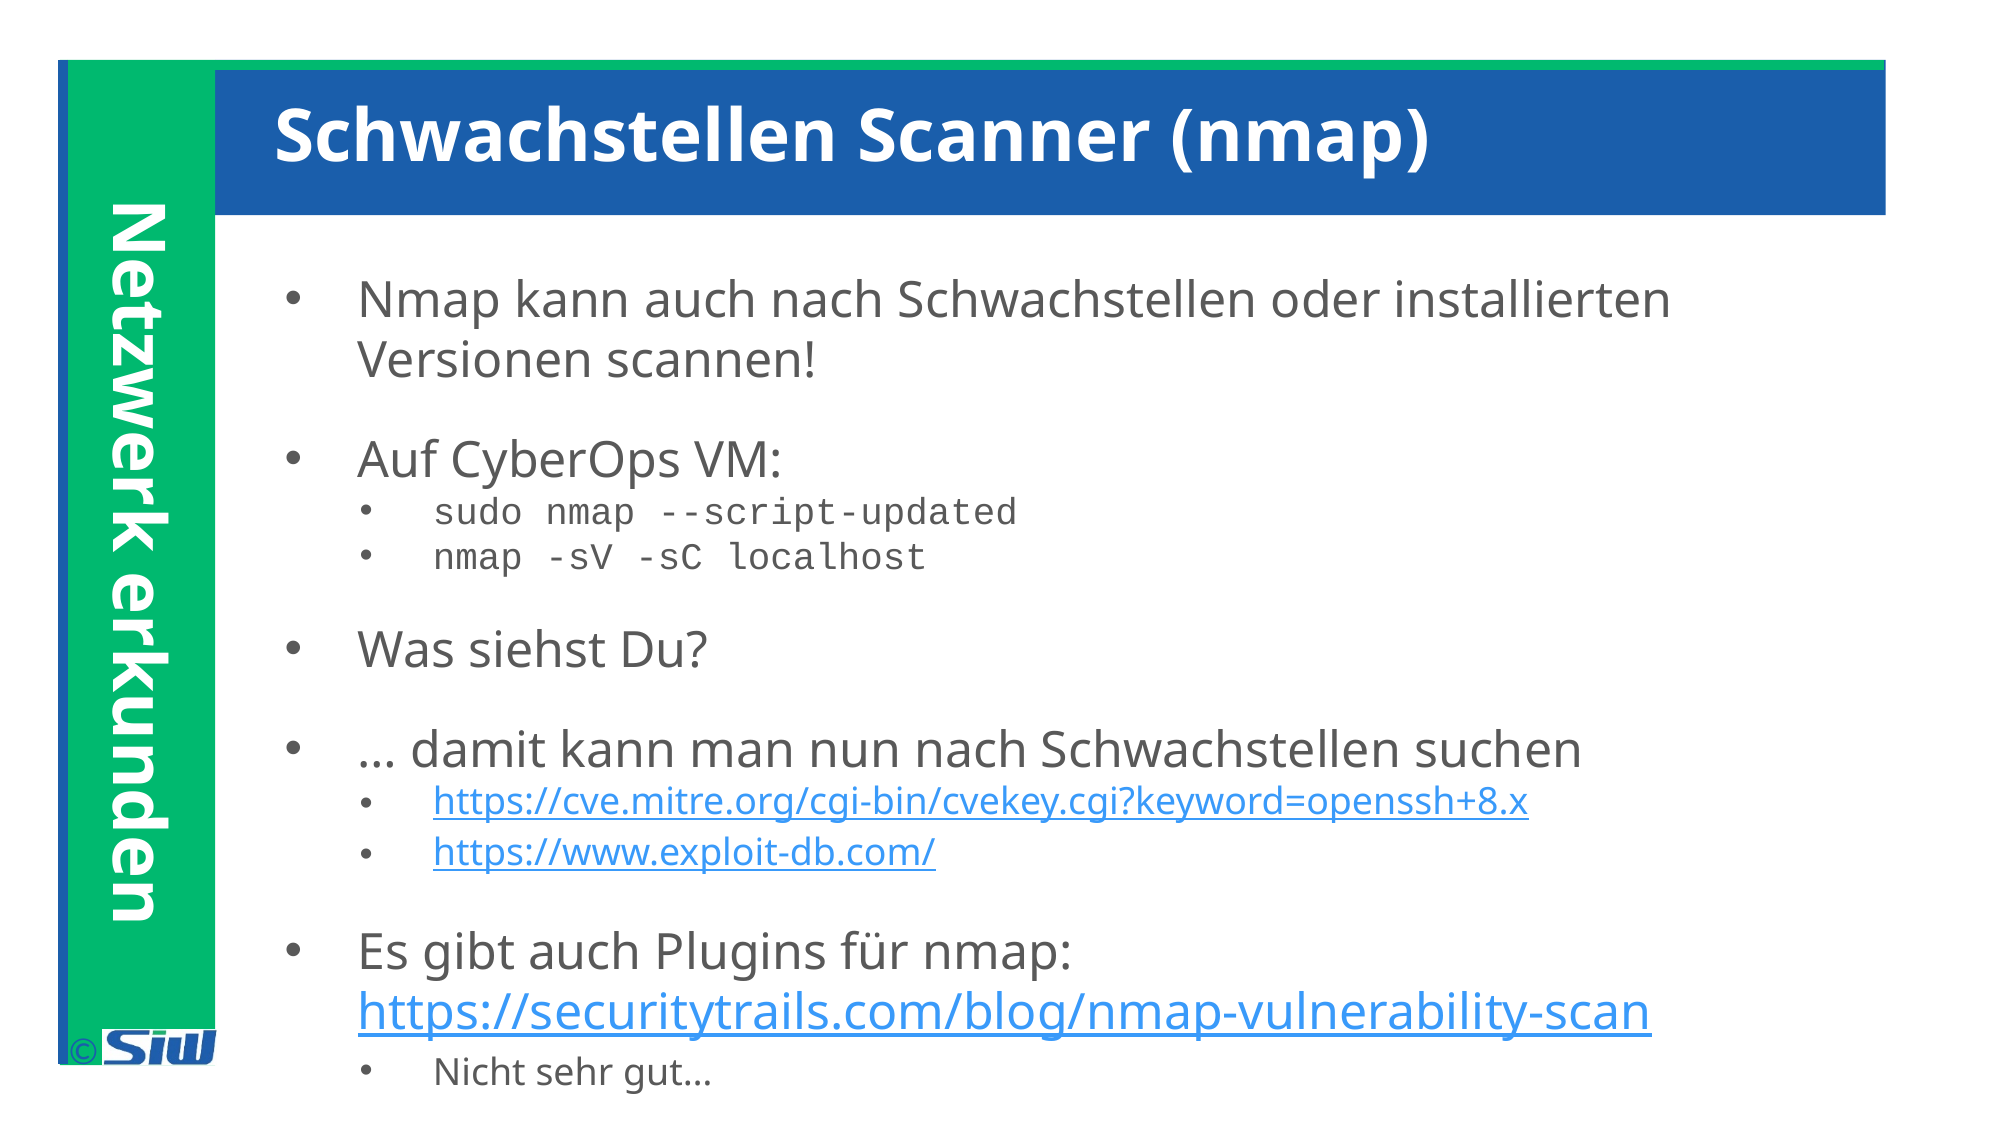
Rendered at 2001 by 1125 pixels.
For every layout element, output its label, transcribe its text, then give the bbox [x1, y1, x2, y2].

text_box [52, 1019, 217, 1081]
text_box Schwachstellen Scanner (nmap) [216, 59, 1886, 216]
text_box Netzwerk erkunden [68, 59, 216, 1019]
text_box Nmap kann auch nach Schwachstellen oder installierten Versionen scannen! Auf CyberOps VM: sudo nmap --script-updated nmap -sV -sC localhost Was siehst Du? … damit kann man nun nach Schwachstellen suchen https://cve.mitre.org/cgi-bin/cvekey.cgi?keyword=openssh+8.x https://www.exploit-db.com/ Es gibt auch Plugins für nmap: https://securitytrails.com/blog/nmap-vulnerability-scan Nicht sehr gut… [269, 260, 1885, 1100]
